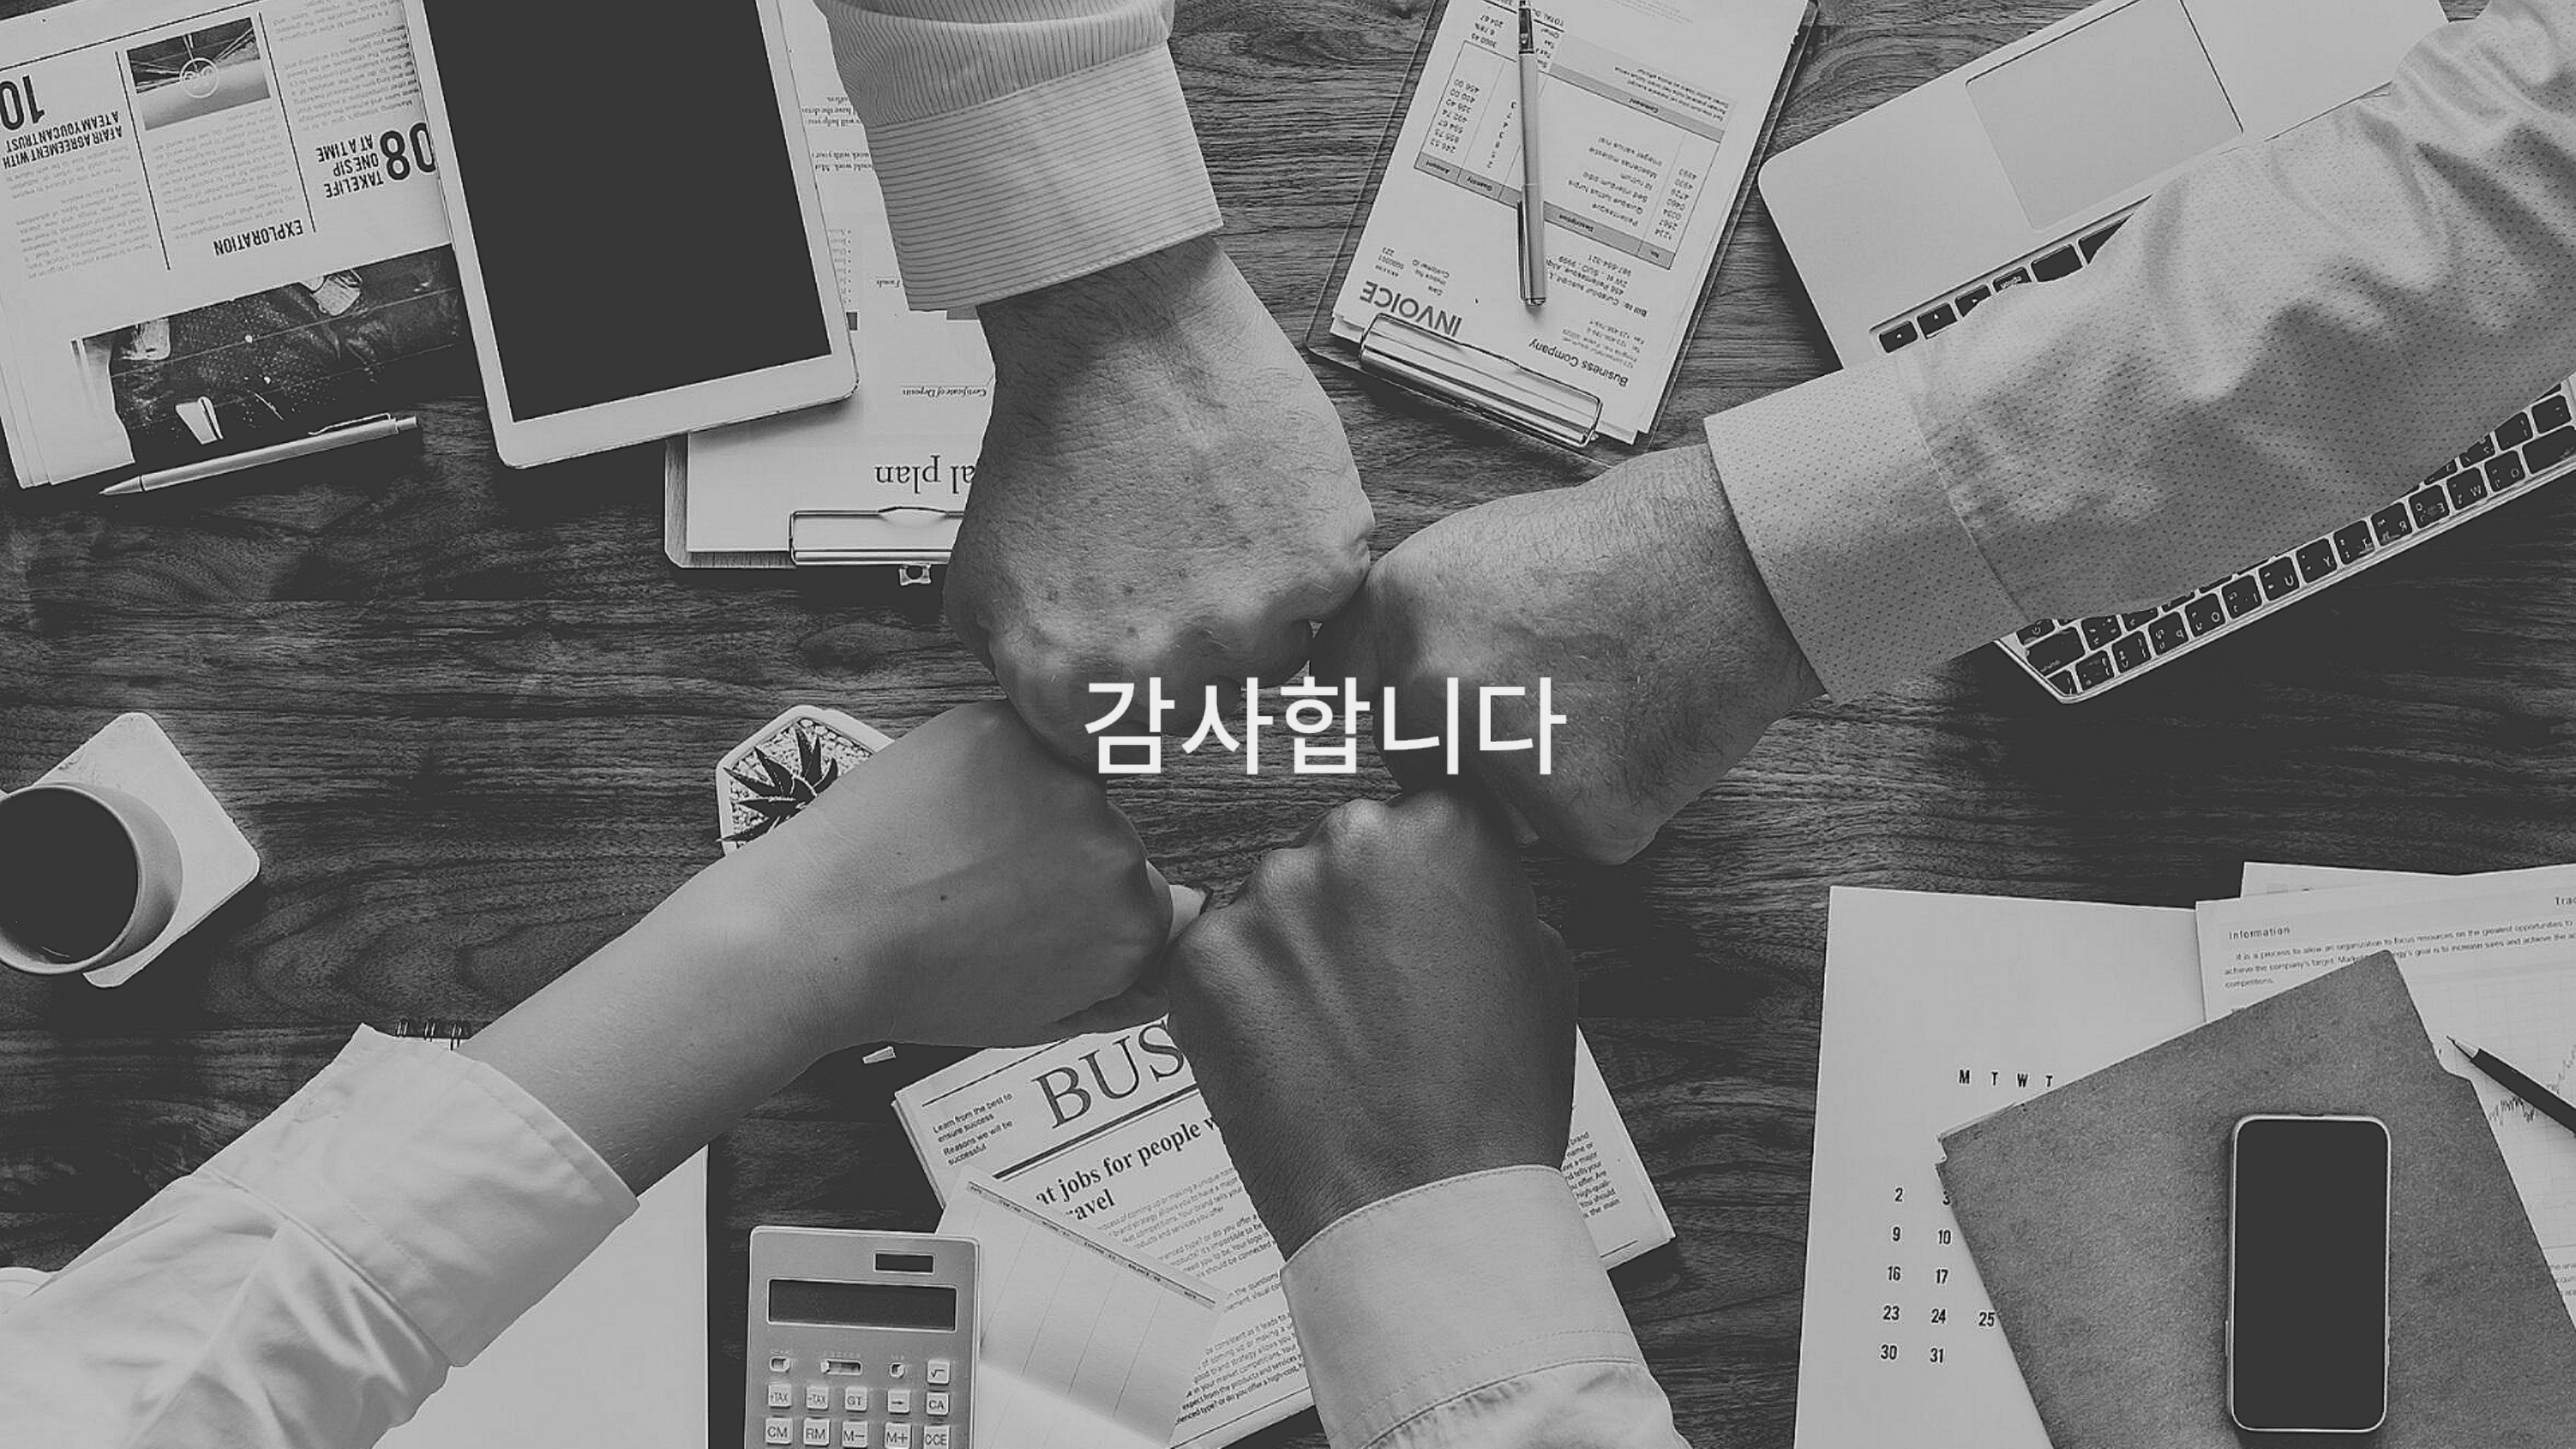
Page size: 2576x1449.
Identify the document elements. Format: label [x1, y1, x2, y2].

picture [715, 630, 1616, 825]
text_box [0, 0, 2576, 1449]
